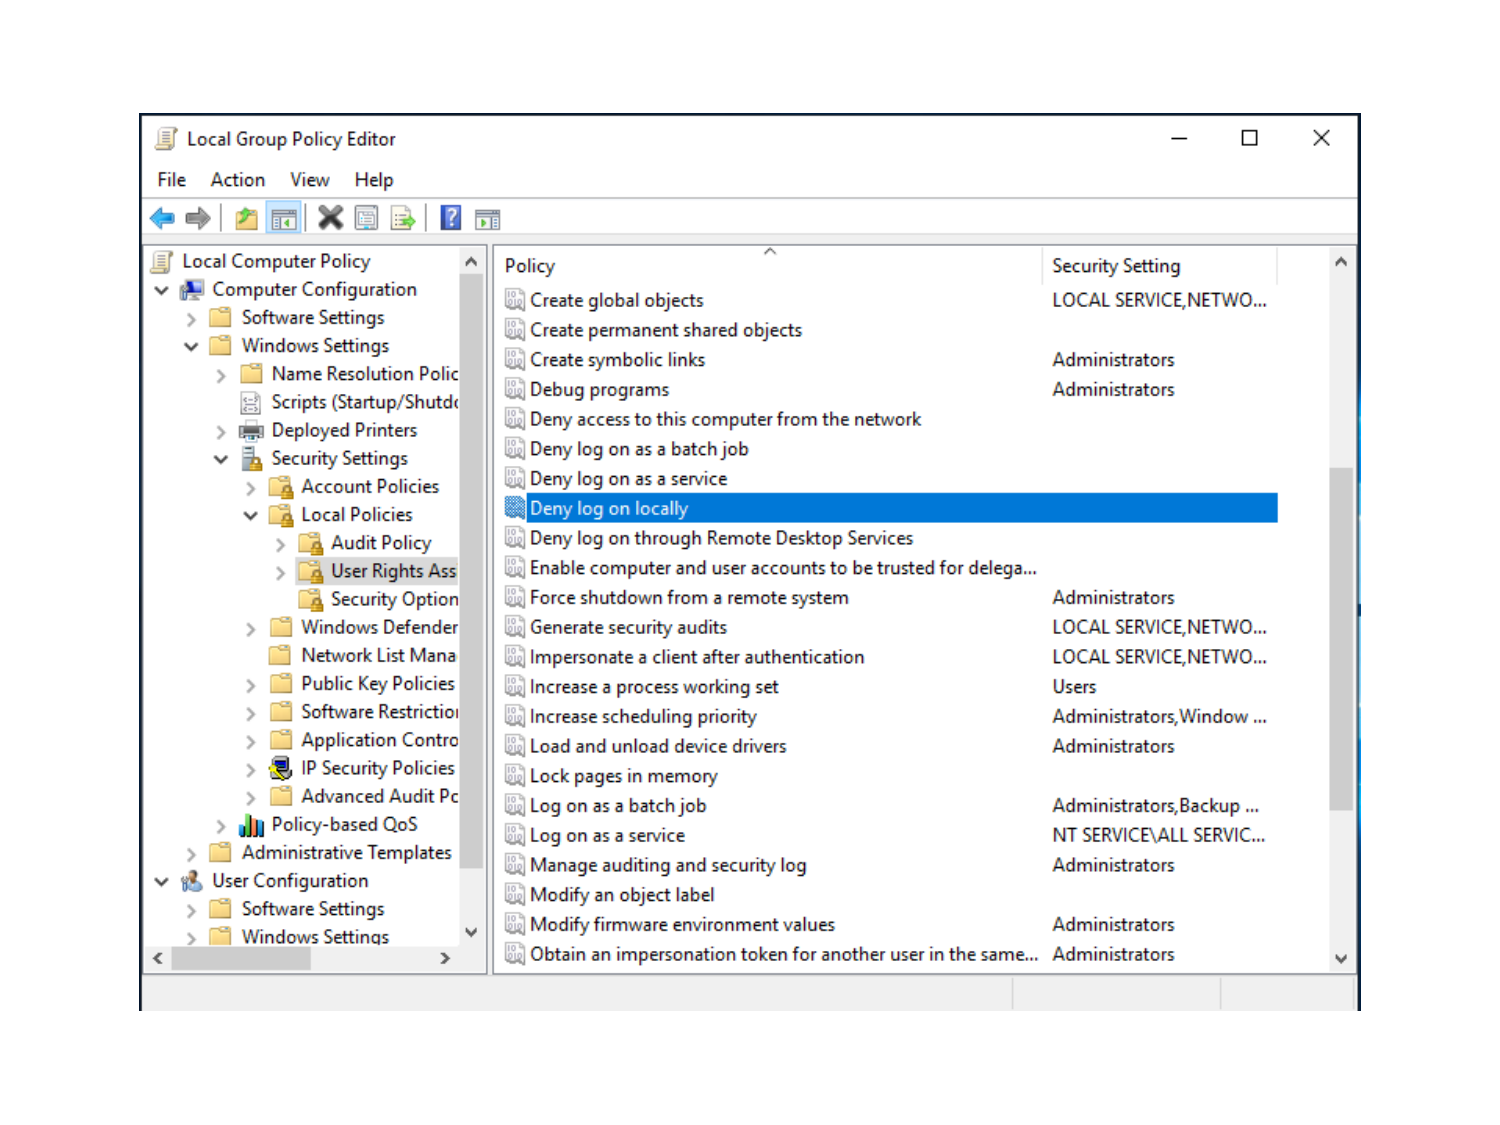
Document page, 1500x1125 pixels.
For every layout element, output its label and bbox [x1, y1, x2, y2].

picture [139, 113, 1361, 1011]
